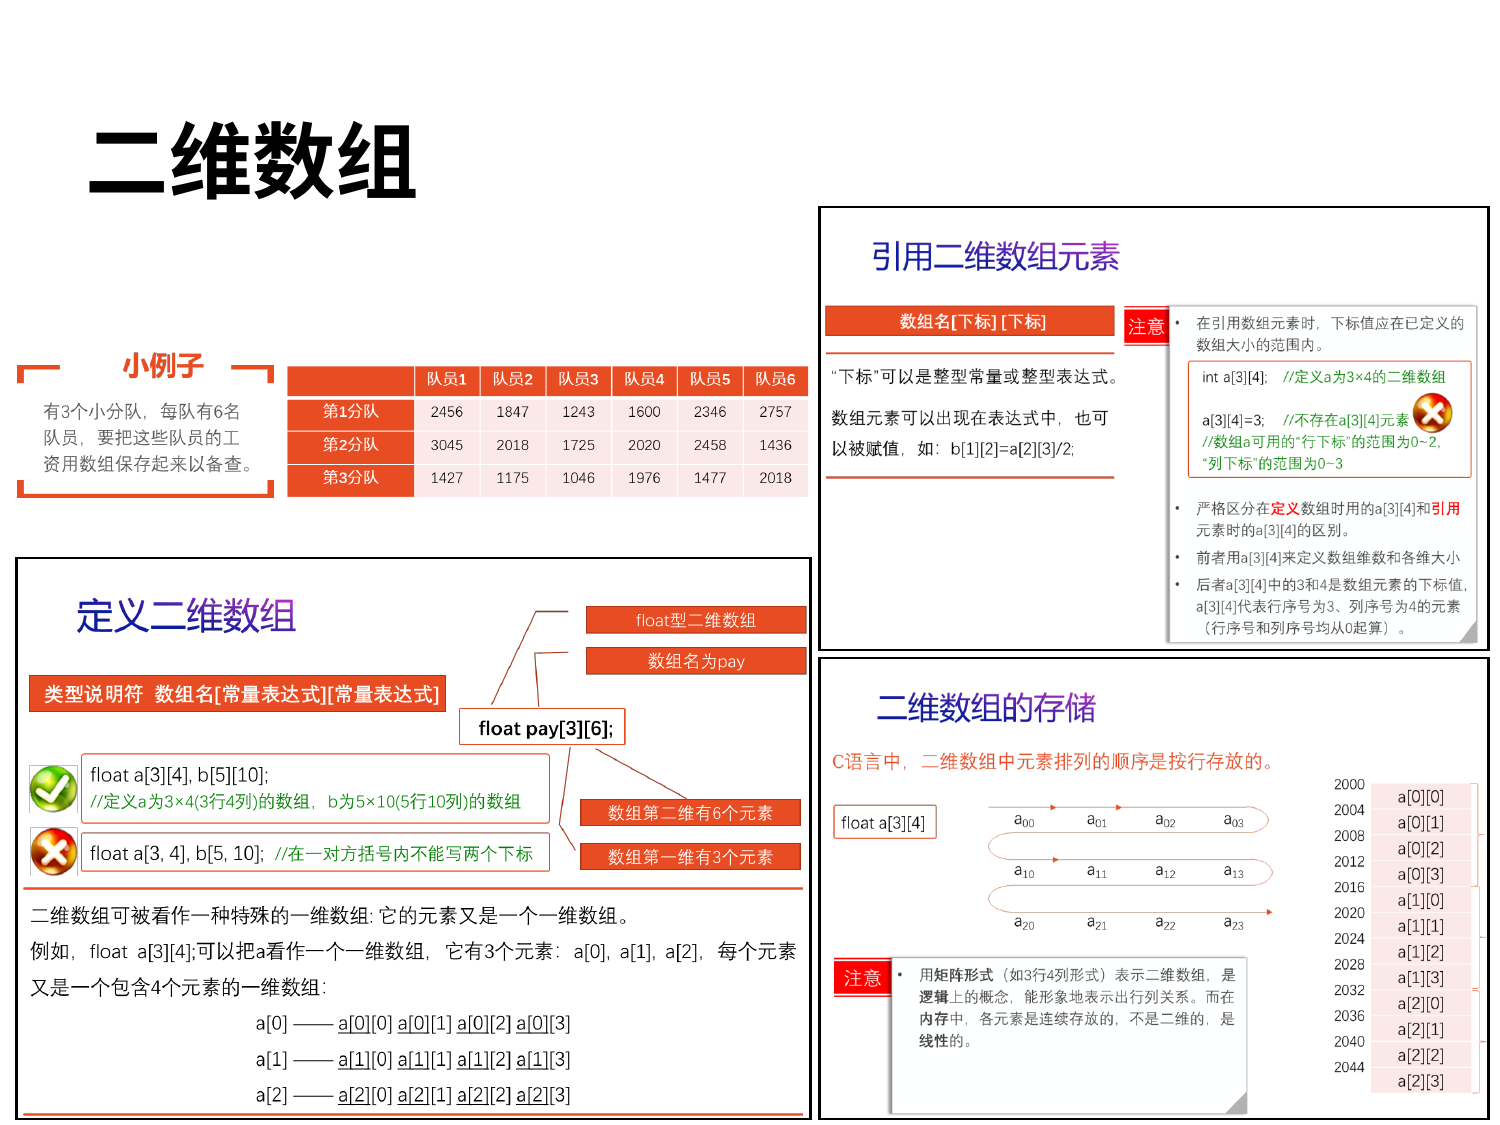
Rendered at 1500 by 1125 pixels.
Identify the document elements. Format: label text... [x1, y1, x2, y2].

picture [17, 340, 810, 498]
title 二维数组 [70, 70, 1421, 219]
picture [17, 559, 810, 1118]
picture [820, 659, 1488, 1118]
picture [820, 208, 1488, 649]
